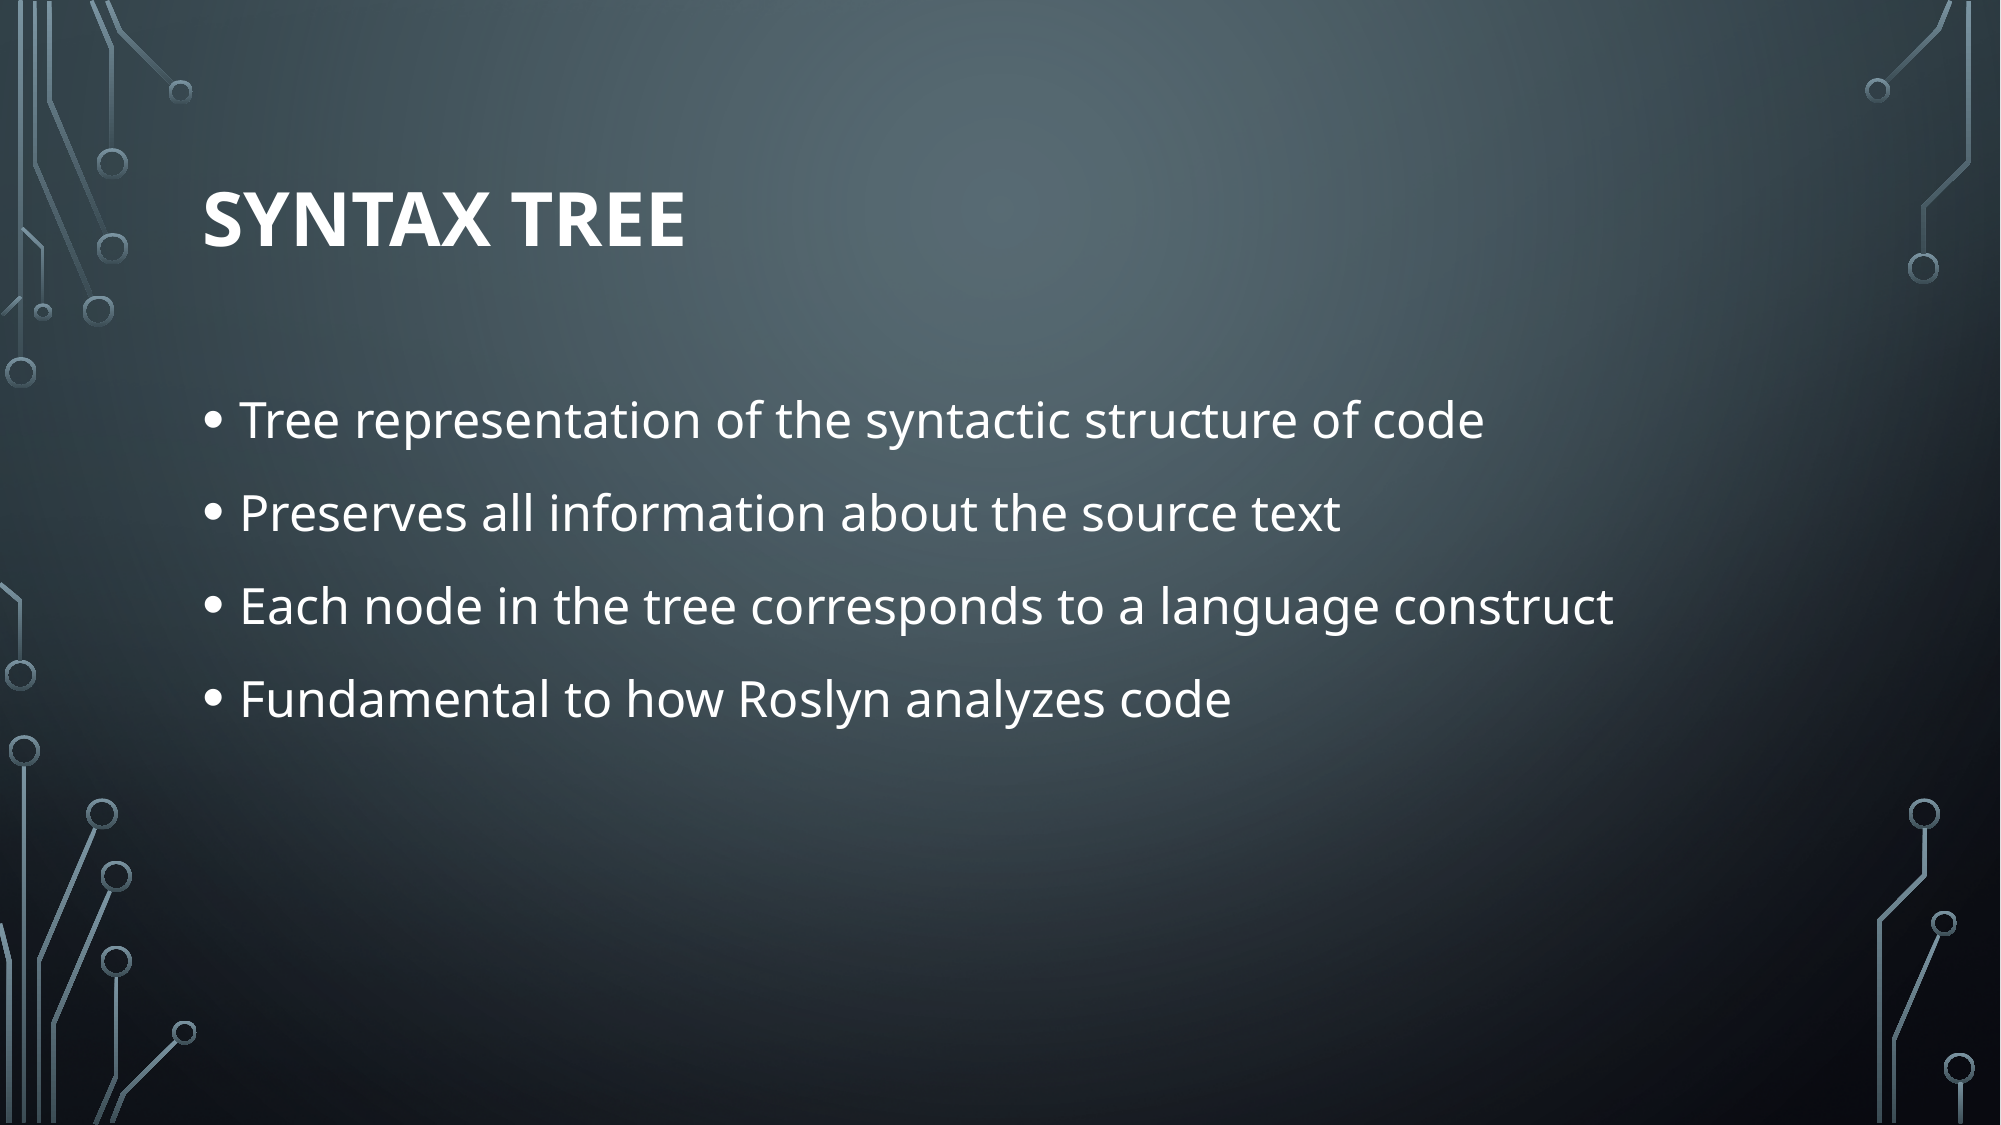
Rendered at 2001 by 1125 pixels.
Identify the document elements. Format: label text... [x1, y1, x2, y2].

list Tree representation of the syntactic structure of code Preserves all information about the source text Each node in the tree corresponds to a language construct Fundamental to how Roslyn analyzes code [187, 369, 1813, 950]
title Syntax tree [187, 101, 1813, 344]
